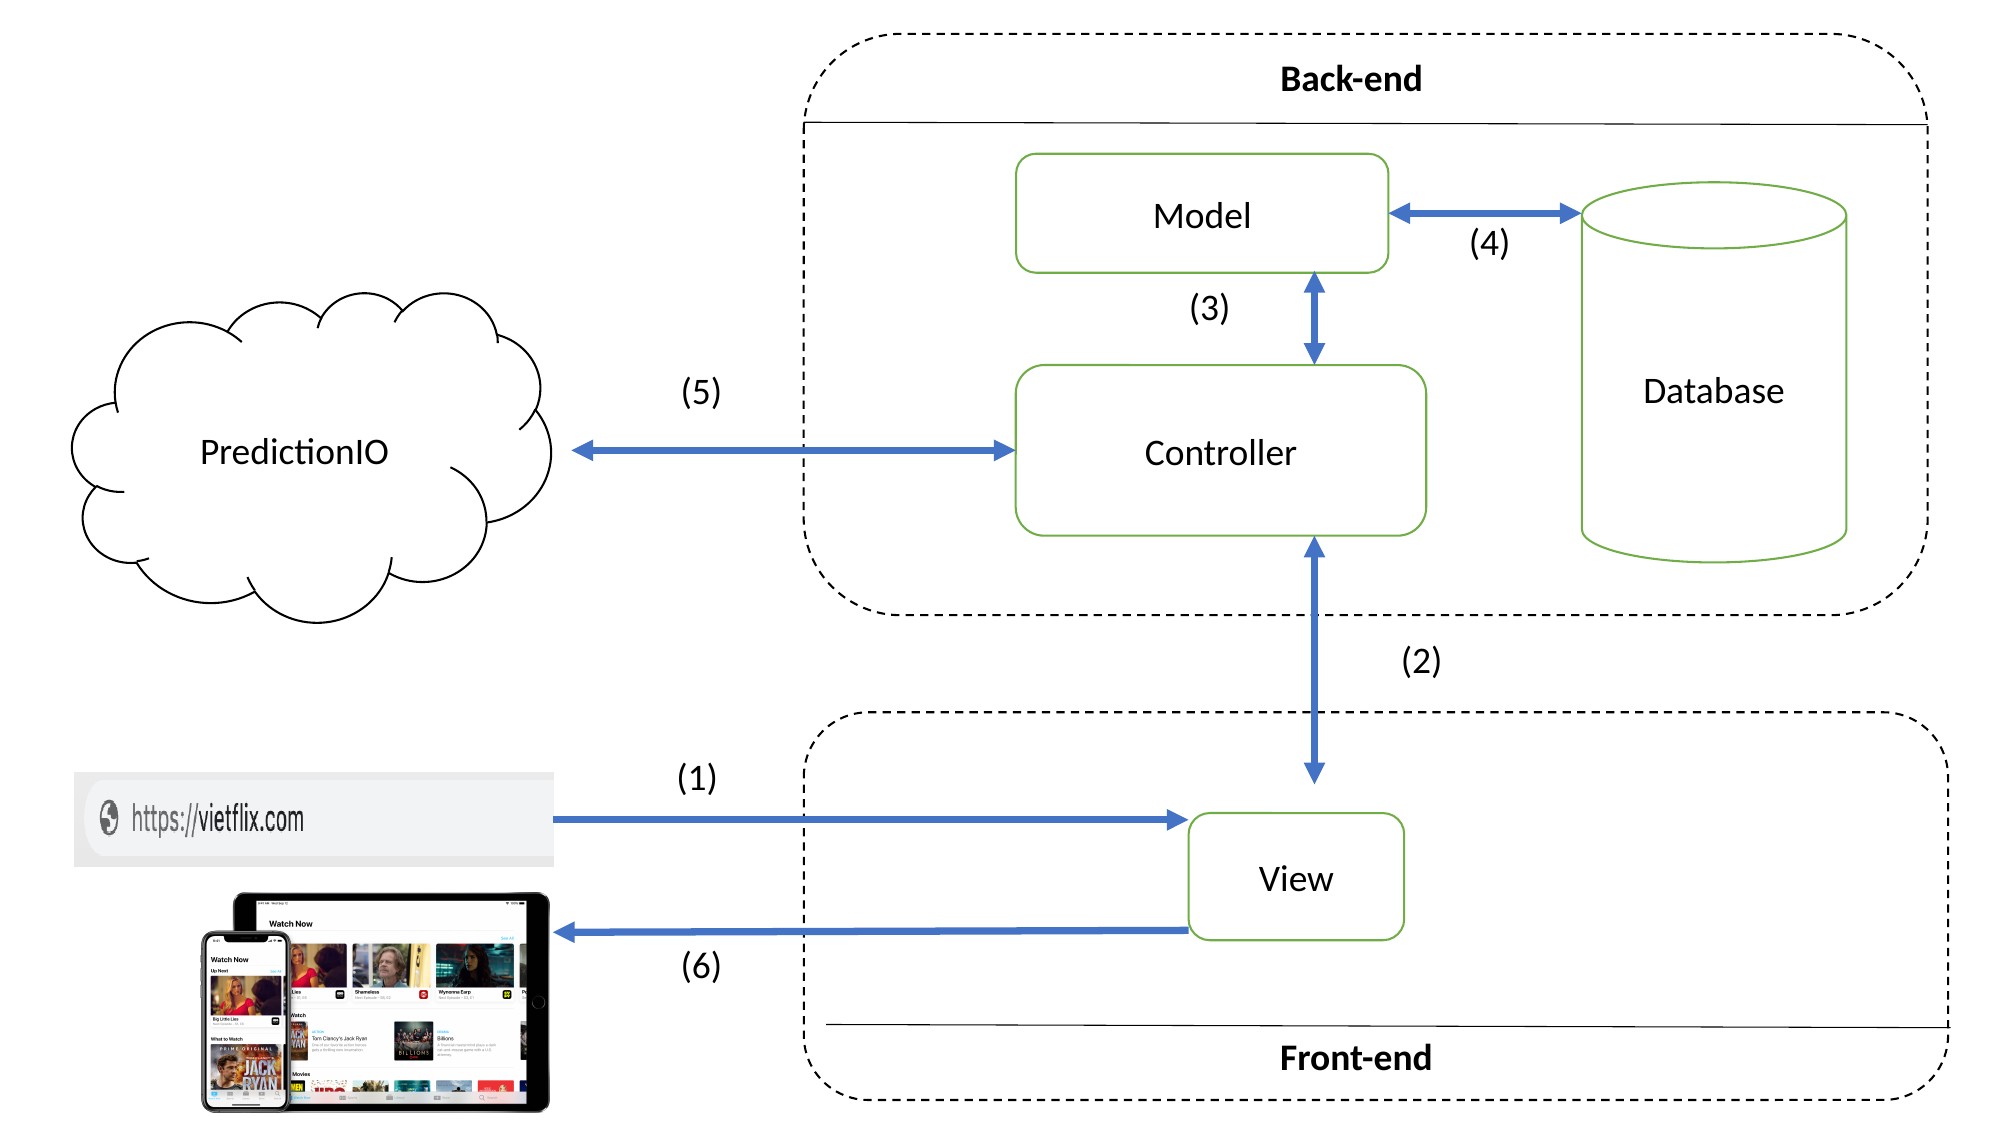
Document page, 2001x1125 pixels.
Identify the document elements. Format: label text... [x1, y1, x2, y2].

text_box (5) [665, 360, 763, 420]
text_box View [1187, 811, 1406, 942]
text_box (2) [1386, 628, 1459, 689]
text_box (1) [661, 745, 764, 806]
text_box [802, 711, 1950, 1102]
text_box Model [1015, 152, 1390, 274]
text_box (6) [665, 933, 763, 994]
text_box (3) [1174, 275, 1271, 336]
text_box PredictionIO [70, 292, 553, 624]
picture [74, 772, 554, 867]
text_box Front-end [1265, 1028, 1601, 1086]
text_box [802, 123, 1929, 617]
text_box Controller [1014, 363, 1428, 537]
text_box (4) [1454, 214, 1551, 271]
text_box Database [1580, 181, 1848, 564]
text_box [803, 32, 1929, 122]
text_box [826, 1024, 1951, 1028]
text_box Back-end [1265, 46, 1592, 107]
picture [198, 890, 553, 1115]
